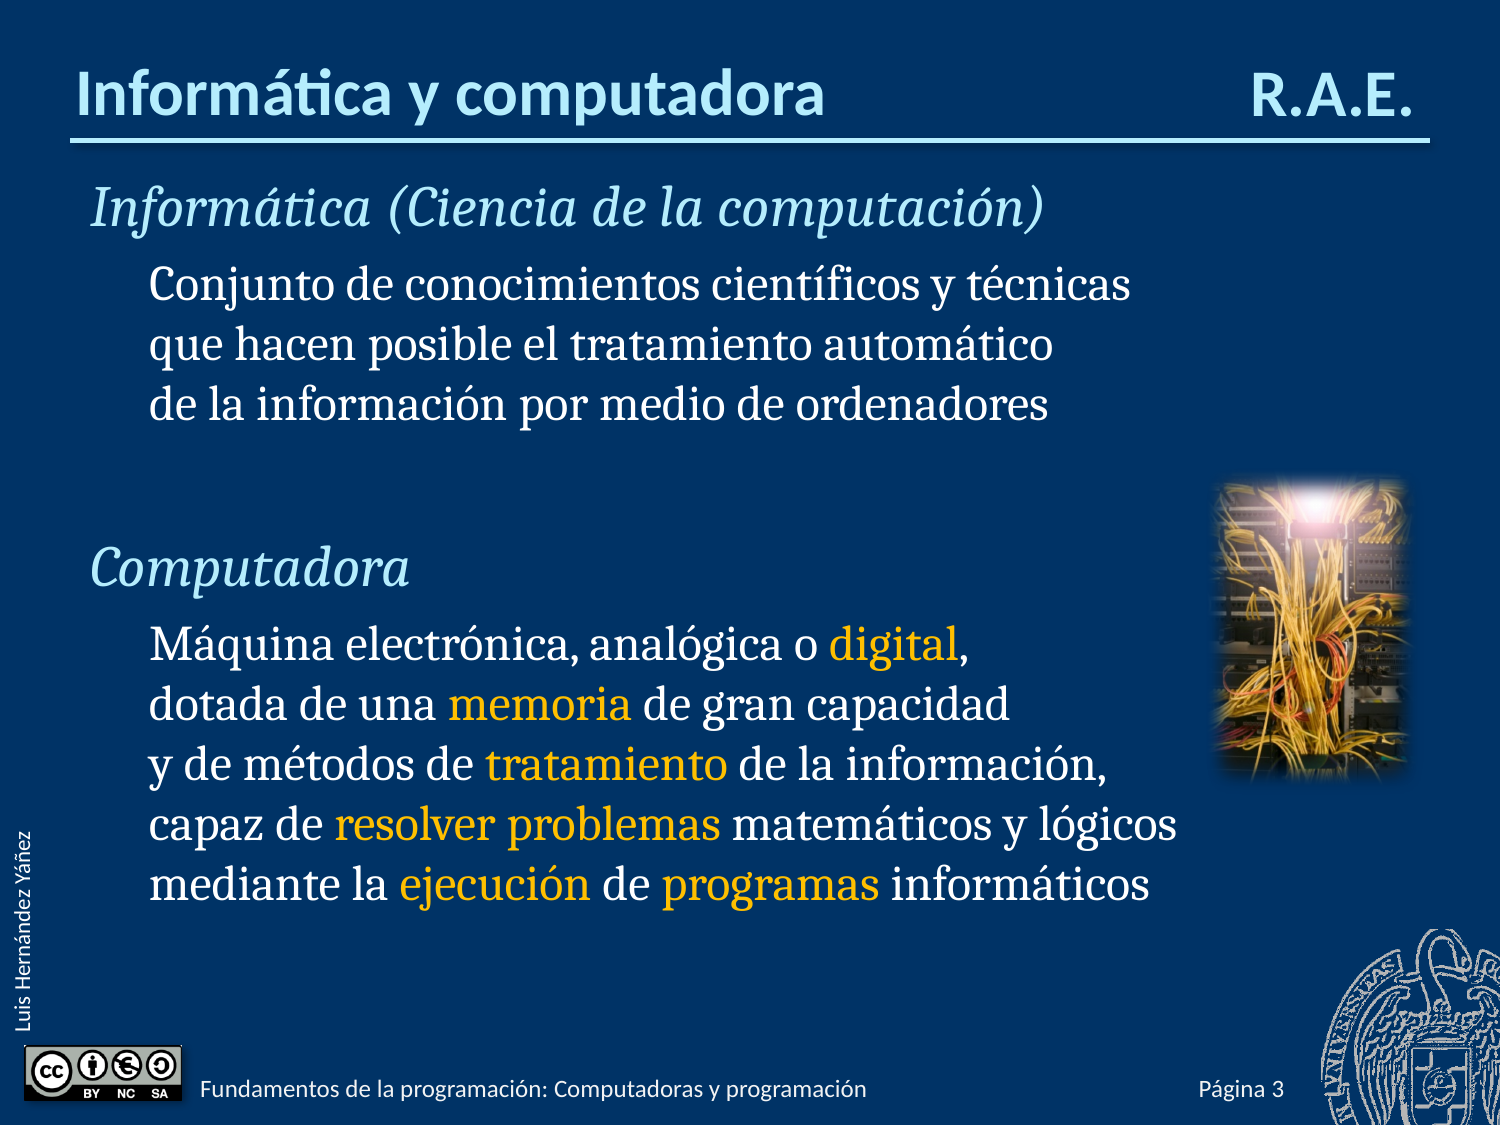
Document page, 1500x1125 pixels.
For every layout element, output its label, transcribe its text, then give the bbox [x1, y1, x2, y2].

slide_number Página 3 [1136, 1042, 1285, 1103]
text_box R.A.E. [1235, 42, 1431, 138]
picture [1205, 467, 1419, 789]
table_cell [1198, 469, 1425, 800]
picture [24, 1045, 182, 1101]
list Informática (Ciencia de la computación) Conjunto de conocimientos científicos y técnicas que hacen posible el tratamiento automático de la información por medio de ordenadores Computadora Máquina electrónica, analógica o digital, dotada de una memoria de gran capacidad y de métodos de tratamiento de la información, capaz de resolver problemas matemáticos y lógicos mediante la ejecución de programas informáticos [75, 160, 1425, 1000]
picture [1321, 929, 1500, 1125]
footer Fundamentos de la programación: Computadoras y programación [200, 1042, 1114, 1103]
title Informática y computadora [75, 46, 1235, 129]
